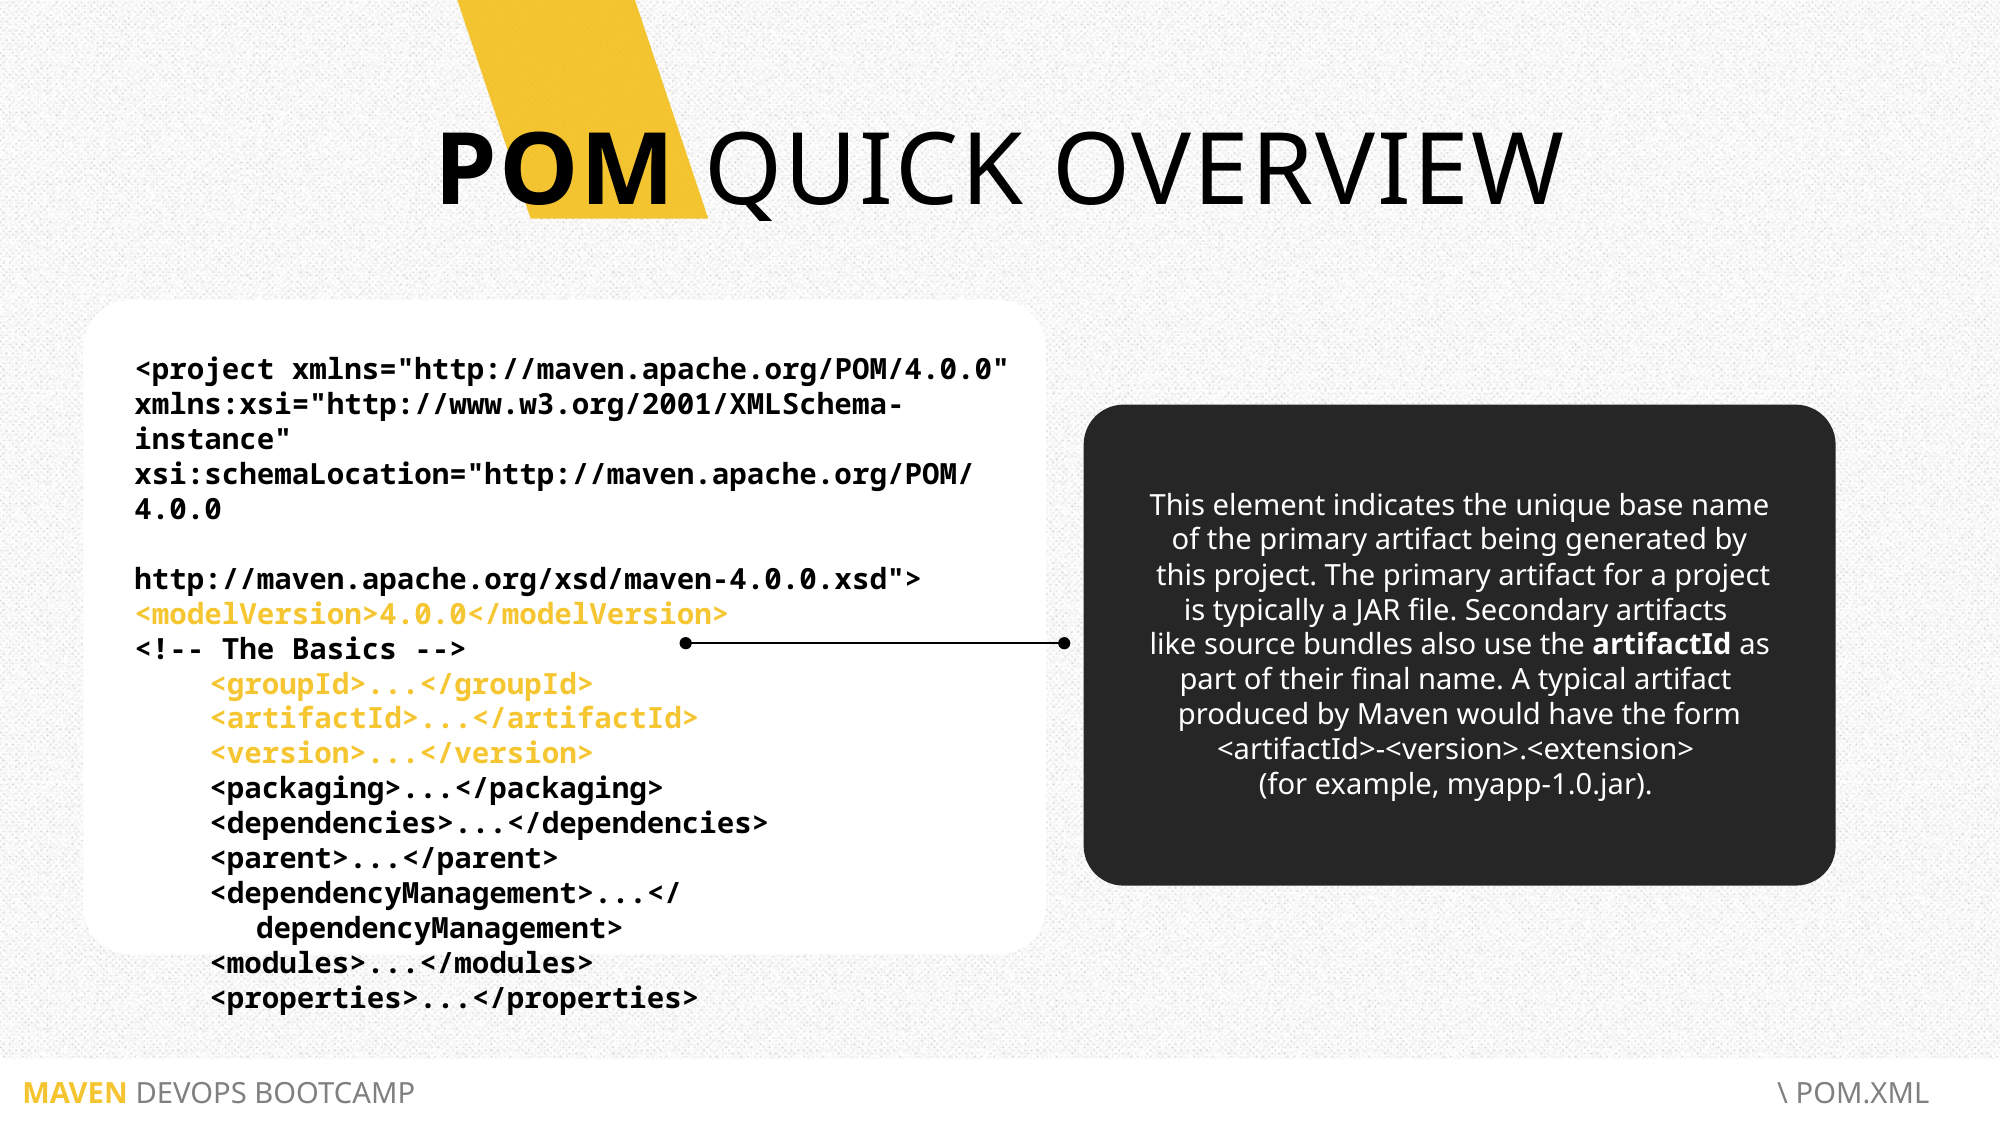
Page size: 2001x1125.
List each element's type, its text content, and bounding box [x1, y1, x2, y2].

text_box [81, 297, 1049, 956]
picture [0, 0, 2001, 1125]
text_box [1081, 402, 1838, 888]
text_box <project xmlns="http://maven.apache.org/POM/4.0.0" xmlns:xsi="http://www.w3.org/2001/XMLSchema-instance" xsi:schemaLocation="http://maven.apache.org/POM/4.0.0 http://maven.apache.org/xsd/maven-4.0.0.xsd"> <modelVersion>4.0.0</modelVersion> <!-- The Basics --> <groupId>...</groupId> <artifactId>...</artifactId> <version>...</version> <packaging>...</packaging> <dependencies>...</dependencies> <parent>...</parent> <dependencyManagement>...</dependencyManagement> <modules>...</modules> <properties>...</properties> [119, 342, 1046, 1022]
text_box [455, 0, 670, 97]
text_box POM QUICK OVERVIEW [144, 97, 1856, 233]
text_box This element indicates the unique base name of the primary artifact being generated by this project. The primary artifact for a project is typically a JAR file. Secondary artifacts like source bundles also use the artifactId as part of their final name. A typical artifact produced by Maven would have the form <artifactId>-<version>.<extension> (for example, myapp-1.0.jar). [1125, 478, 1794, 808]
text_box MAVEN DEVOPS BOOTCAMP \ POM.XML [0, 1057, 2000, 1125]
